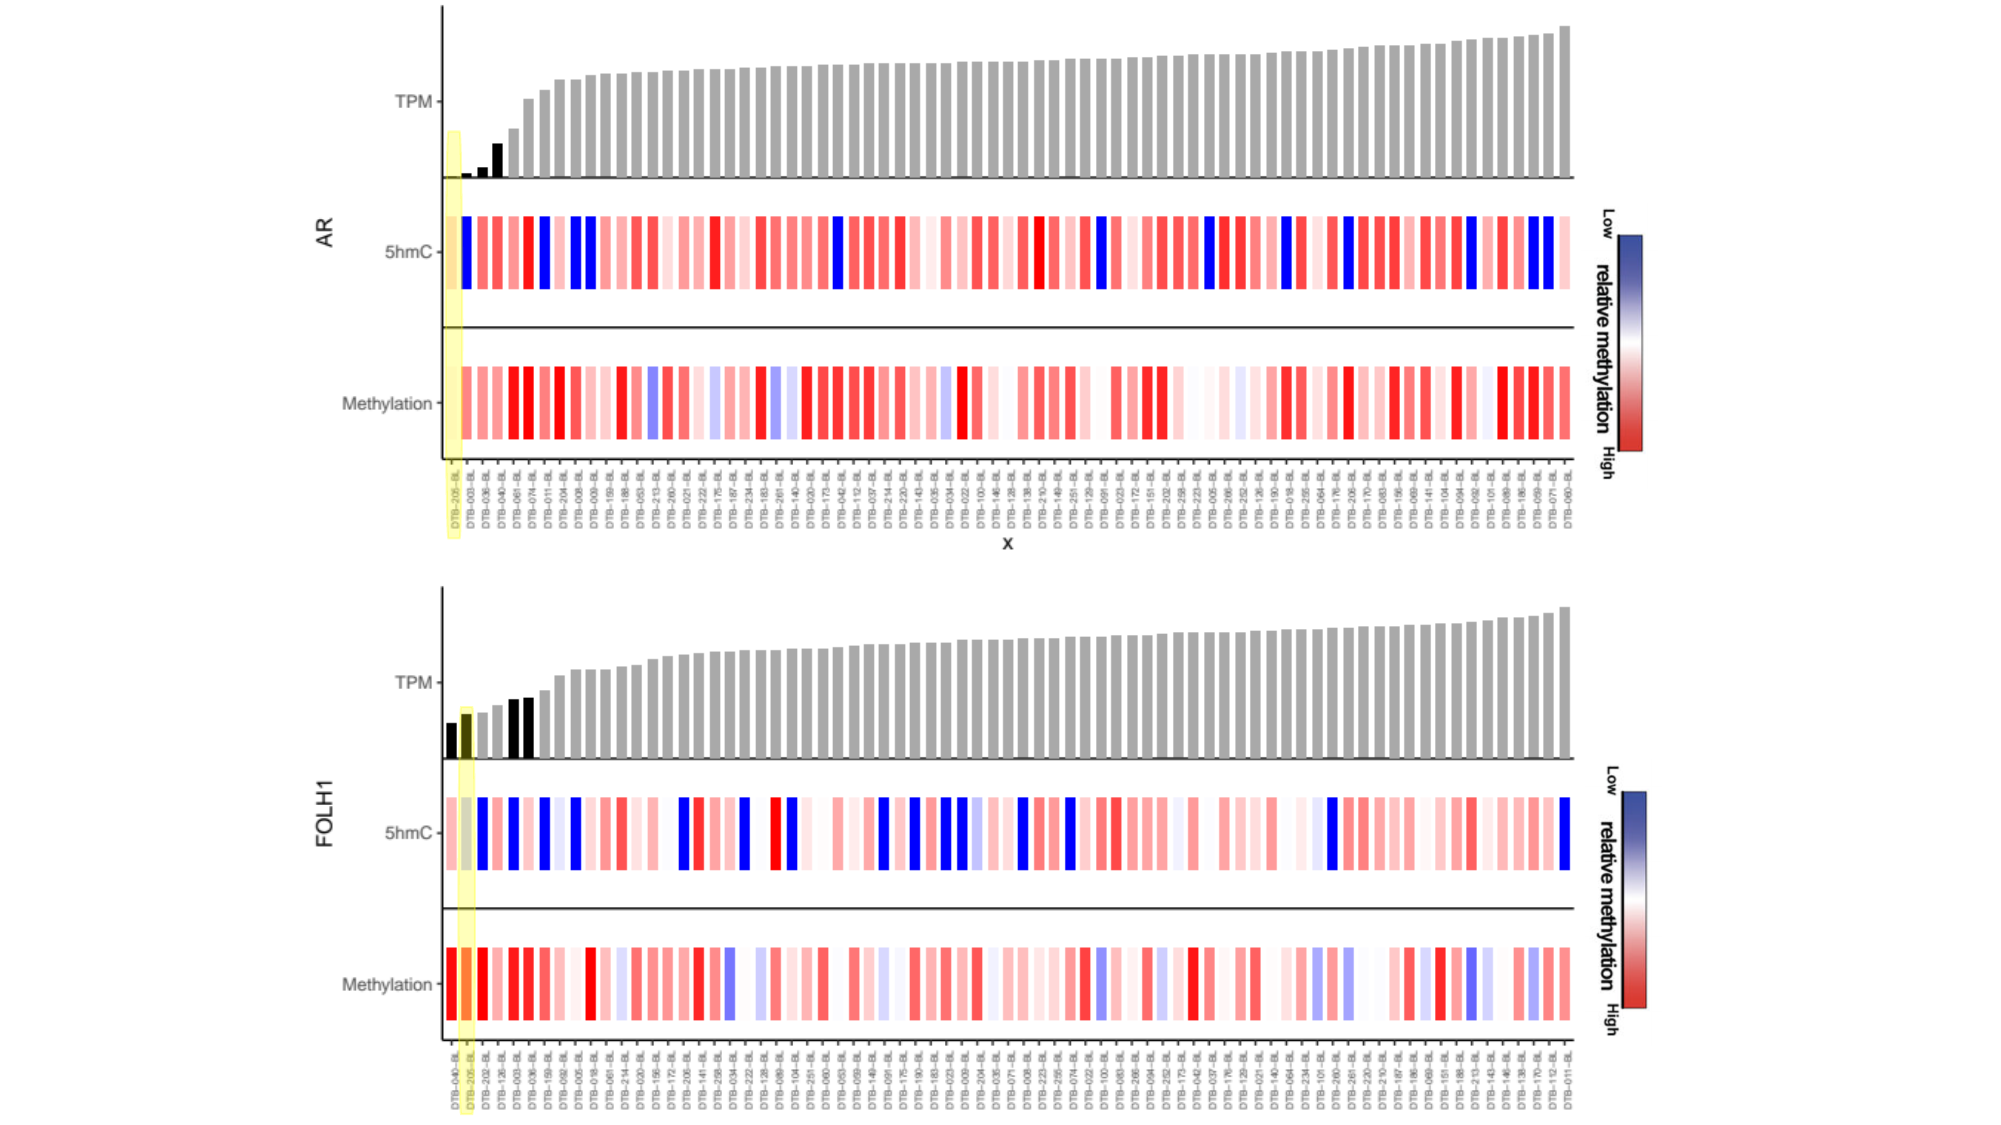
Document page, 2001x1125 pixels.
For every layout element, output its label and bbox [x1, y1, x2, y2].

picture [306, 0, 1763, 563]
picture [306, 576, 1766, 1118]
